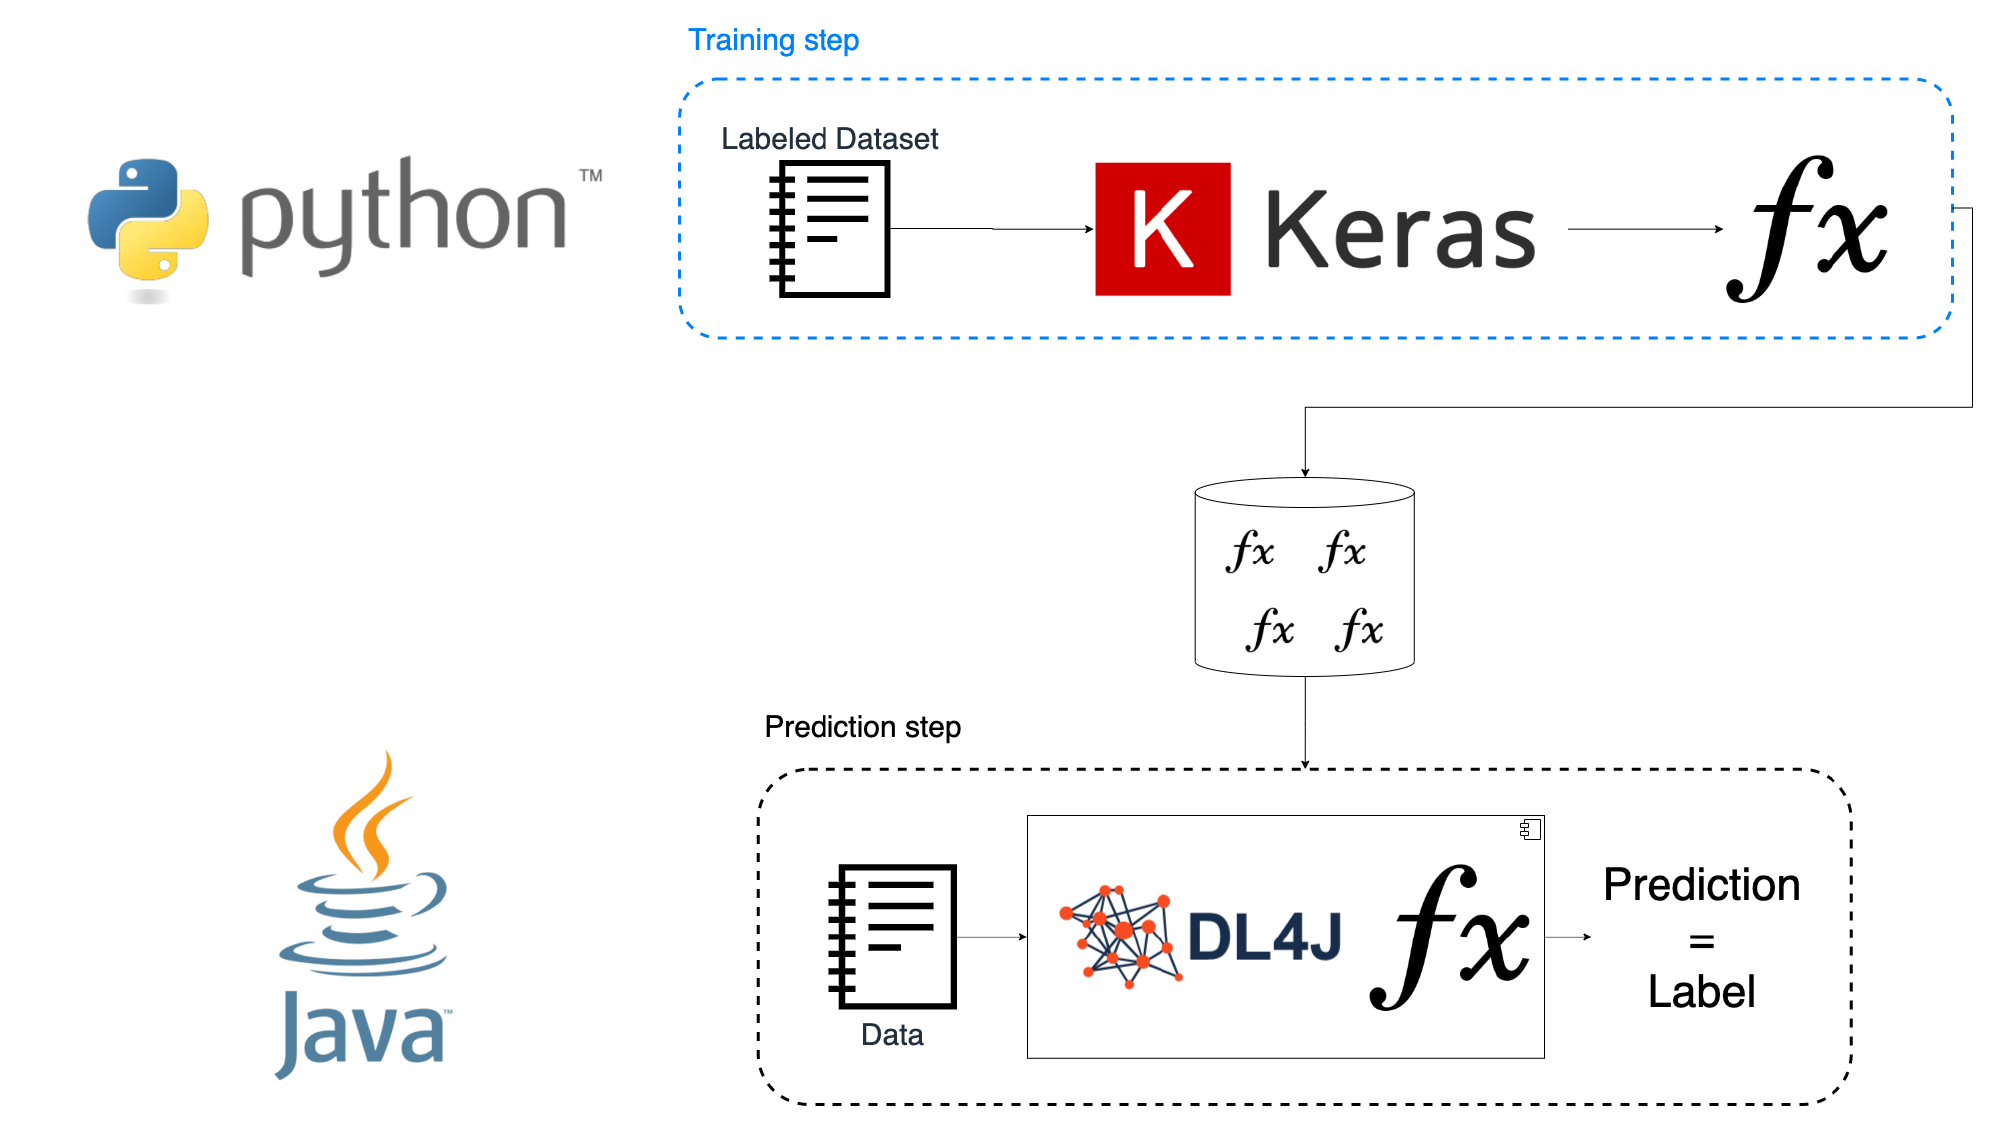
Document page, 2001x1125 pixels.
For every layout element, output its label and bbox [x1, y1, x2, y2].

picture [270, 747, 454, 1083]
picture [82, 151, 642, 317]
picture [658, 0, 2000, 1125]
